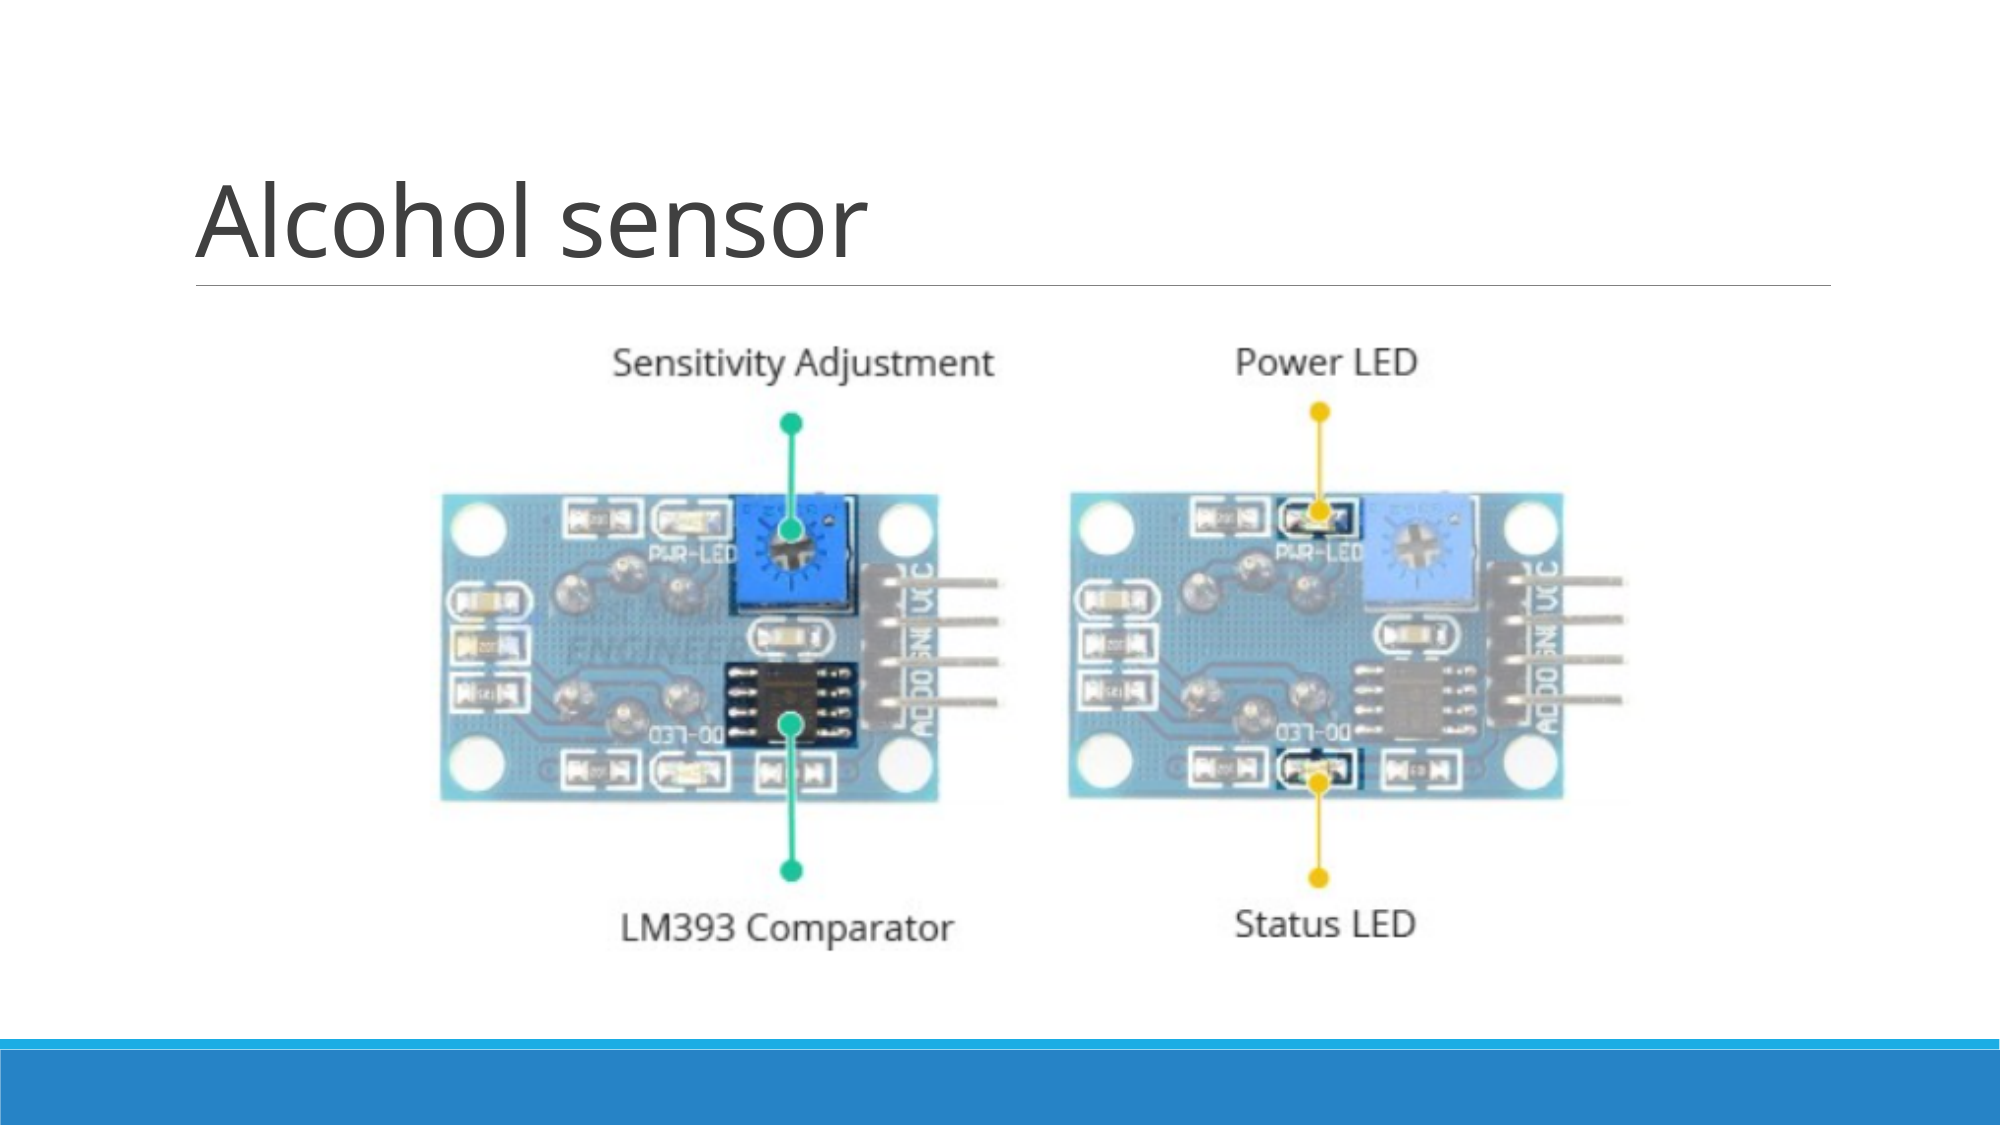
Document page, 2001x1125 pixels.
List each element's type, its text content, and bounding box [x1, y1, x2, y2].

picture [1028, 326, 1647, 963]
title Alcohol sensor [180, 47, 1830, 285]
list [405, 326, 1027, 963]
